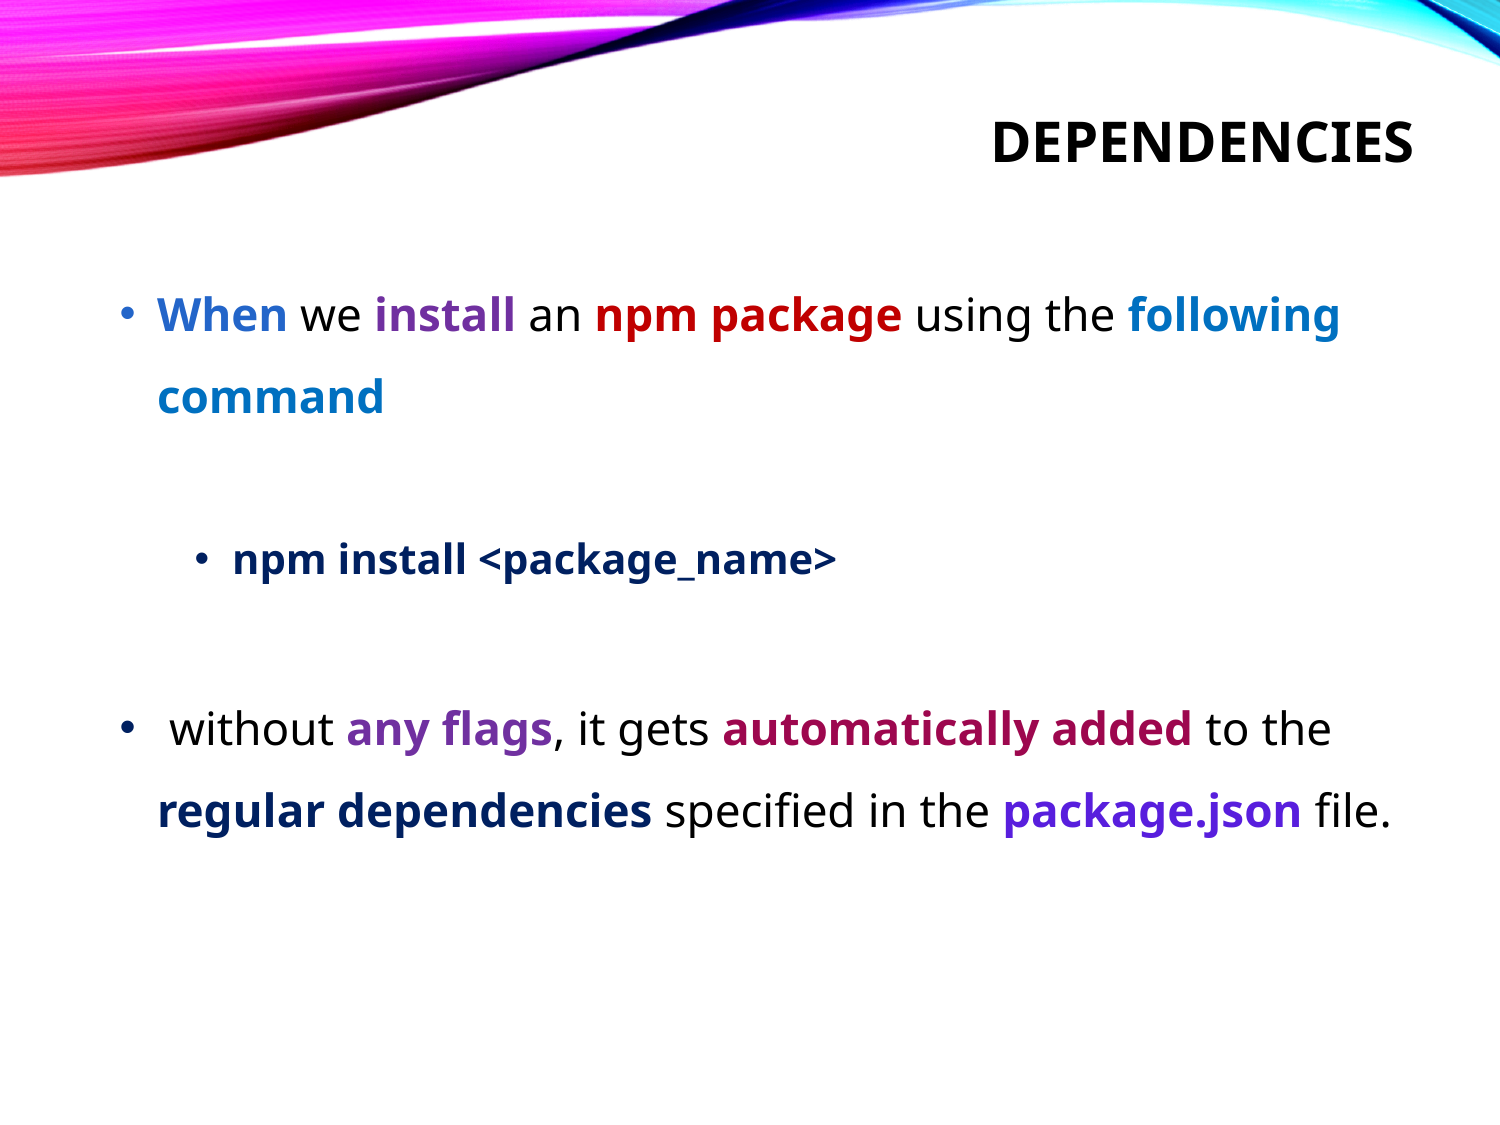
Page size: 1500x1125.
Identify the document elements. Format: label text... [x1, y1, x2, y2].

title dependencies [383, 38, 1431, 250]
list When we install an npm package using the following command npm install <package_name> without any flags, it gets automatically added to the regular dependencies specified in the package.json file. [29, 250, 1475, 1111]
picture [0, 0, 1500, 178]
